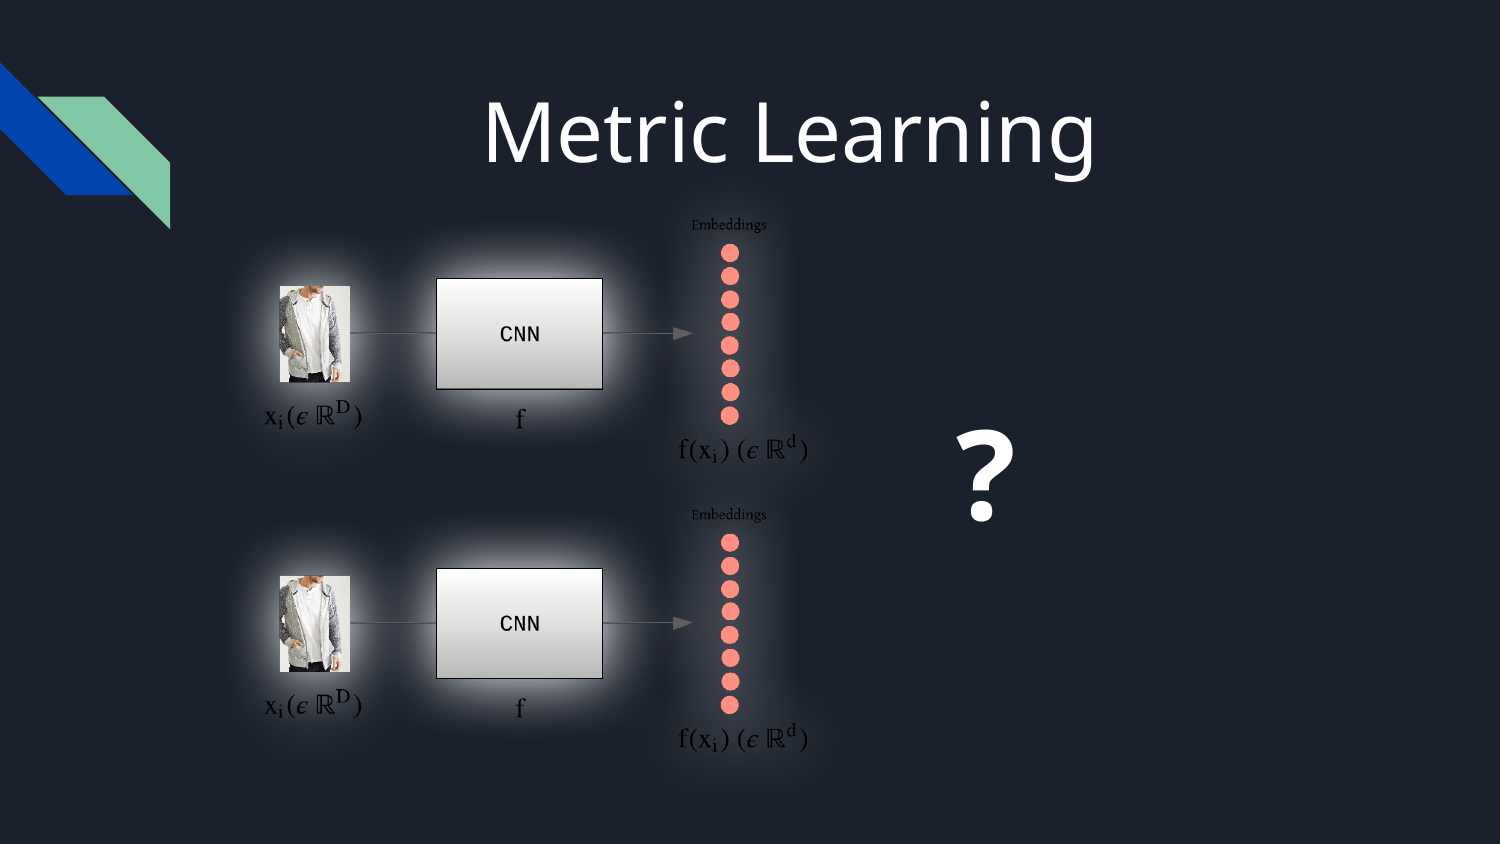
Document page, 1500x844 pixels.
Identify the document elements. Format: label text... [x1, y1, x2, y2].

picture [242, 189, 826, 769]
text_box ? [912, 380, 1061, 561]
title Metric Learning [212, 64, 1368, 215]
